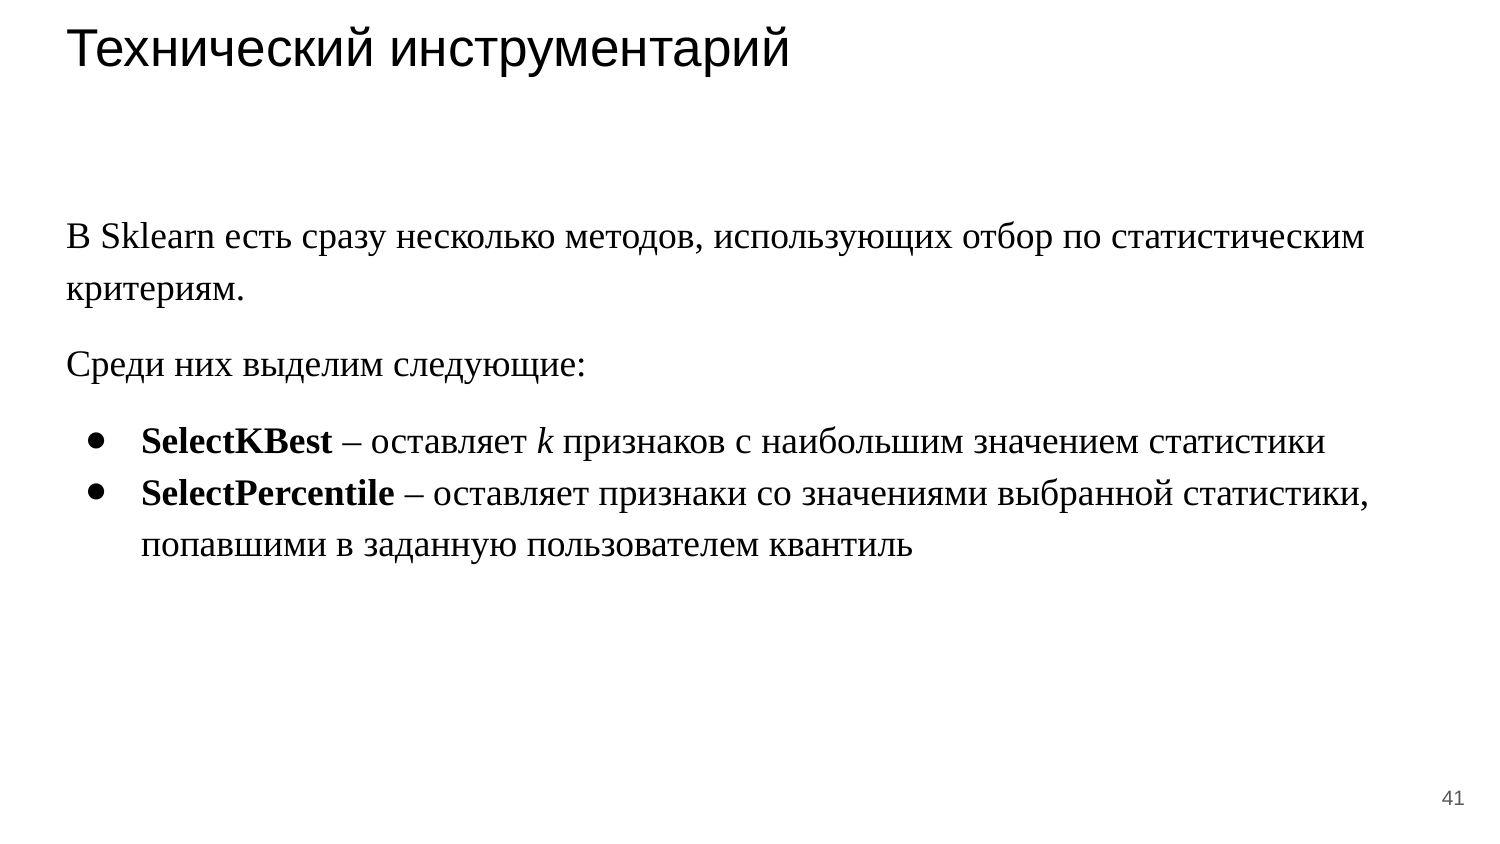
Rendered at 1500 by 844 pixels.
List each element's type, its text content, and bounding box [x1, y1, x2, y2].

slide_number ‹#› [1389, 764, 1480, 830]
list В Sklearn есть сразу несколько методов, использующих отбор по статистическим критериям. Среди них выделим следующие: SelectKBest – оставляет k признаков с наибольшим значением статистики SelectPercentile – оставляет признаки со значениями выбранной статистики, попавшими в заданную пользователем квантиль [51, 189, 1449, 750]
title Технический инструментарий [51, 0, 1449, 92]
